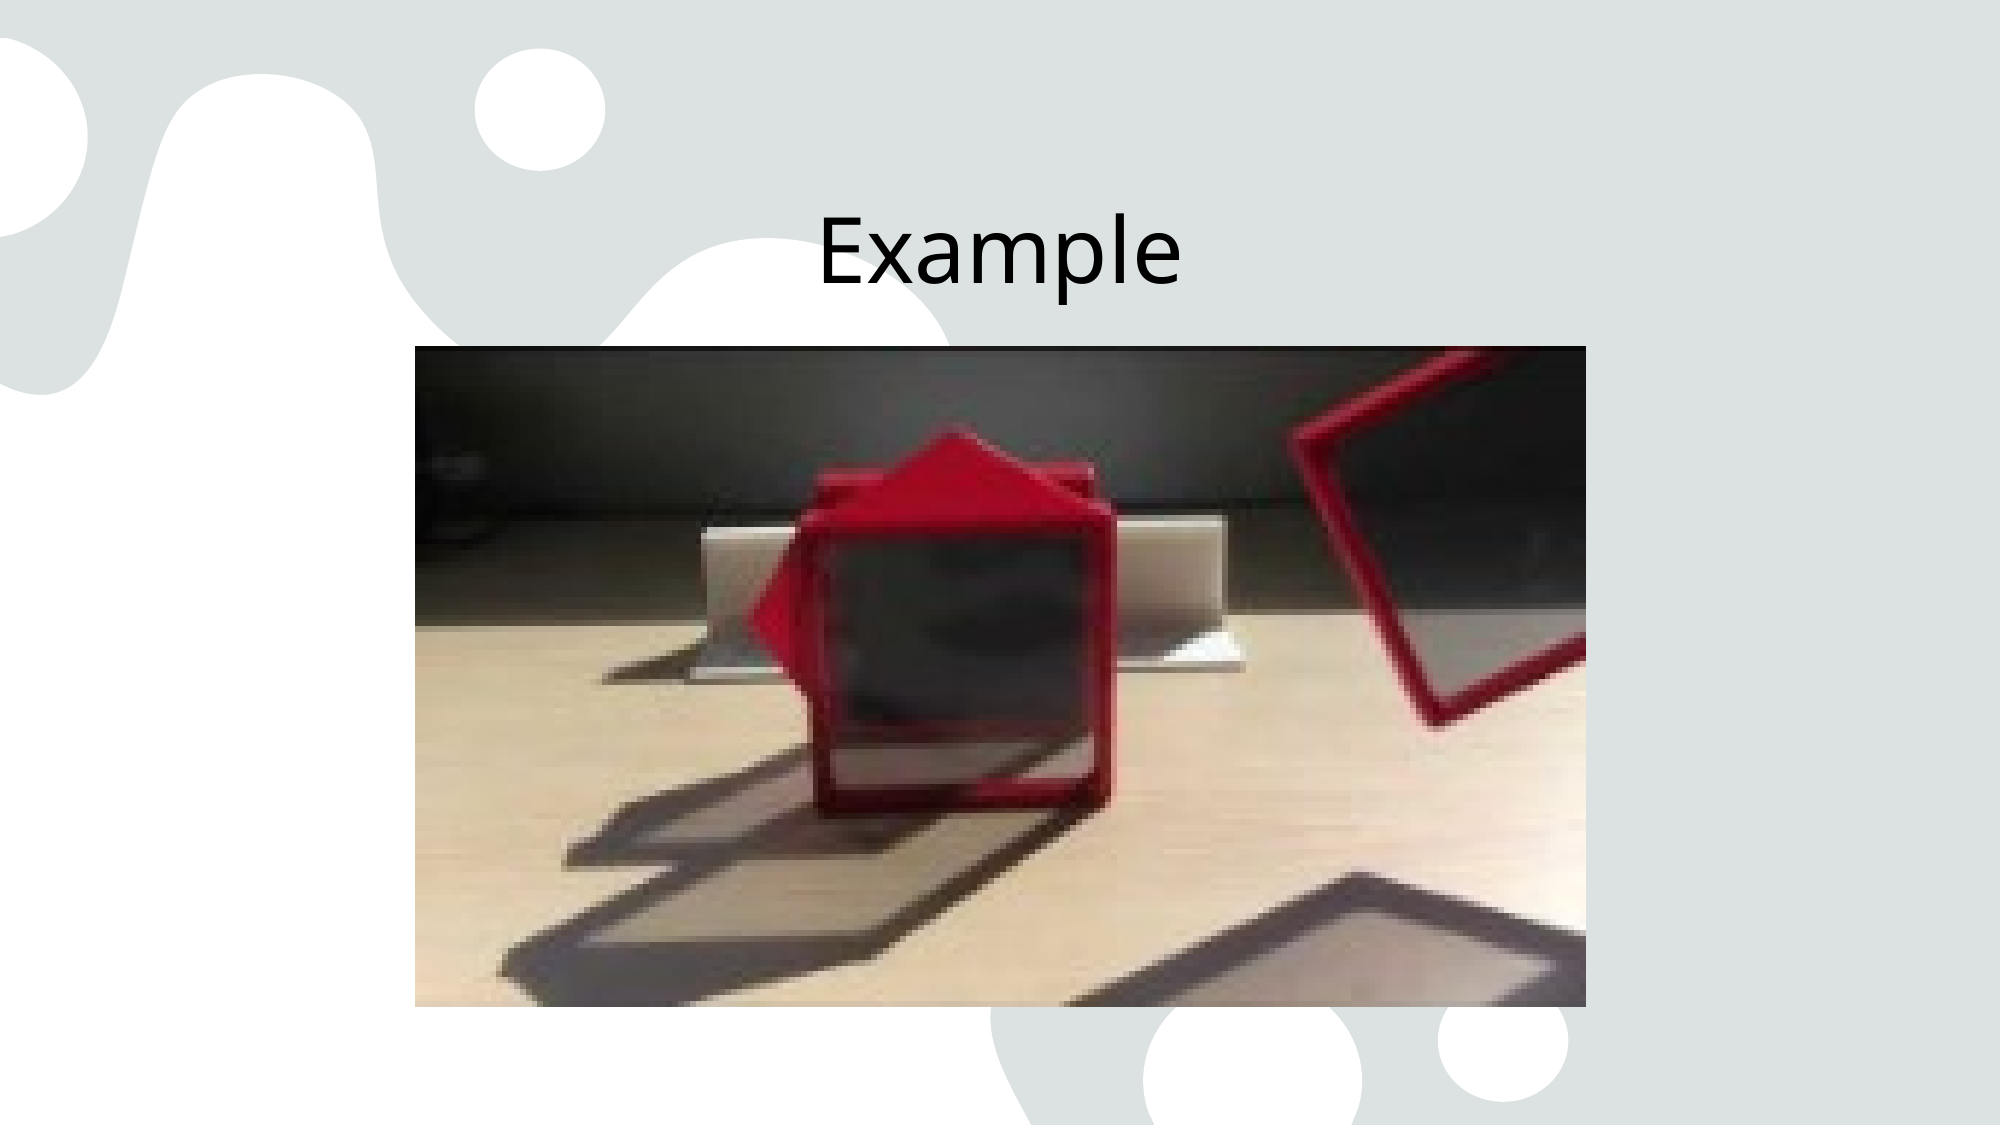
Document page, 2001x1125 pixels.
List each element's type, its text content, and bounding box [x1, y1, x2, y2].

title Example [99, 91, 1900, 309]
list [414, 345, 1586, 1008]
